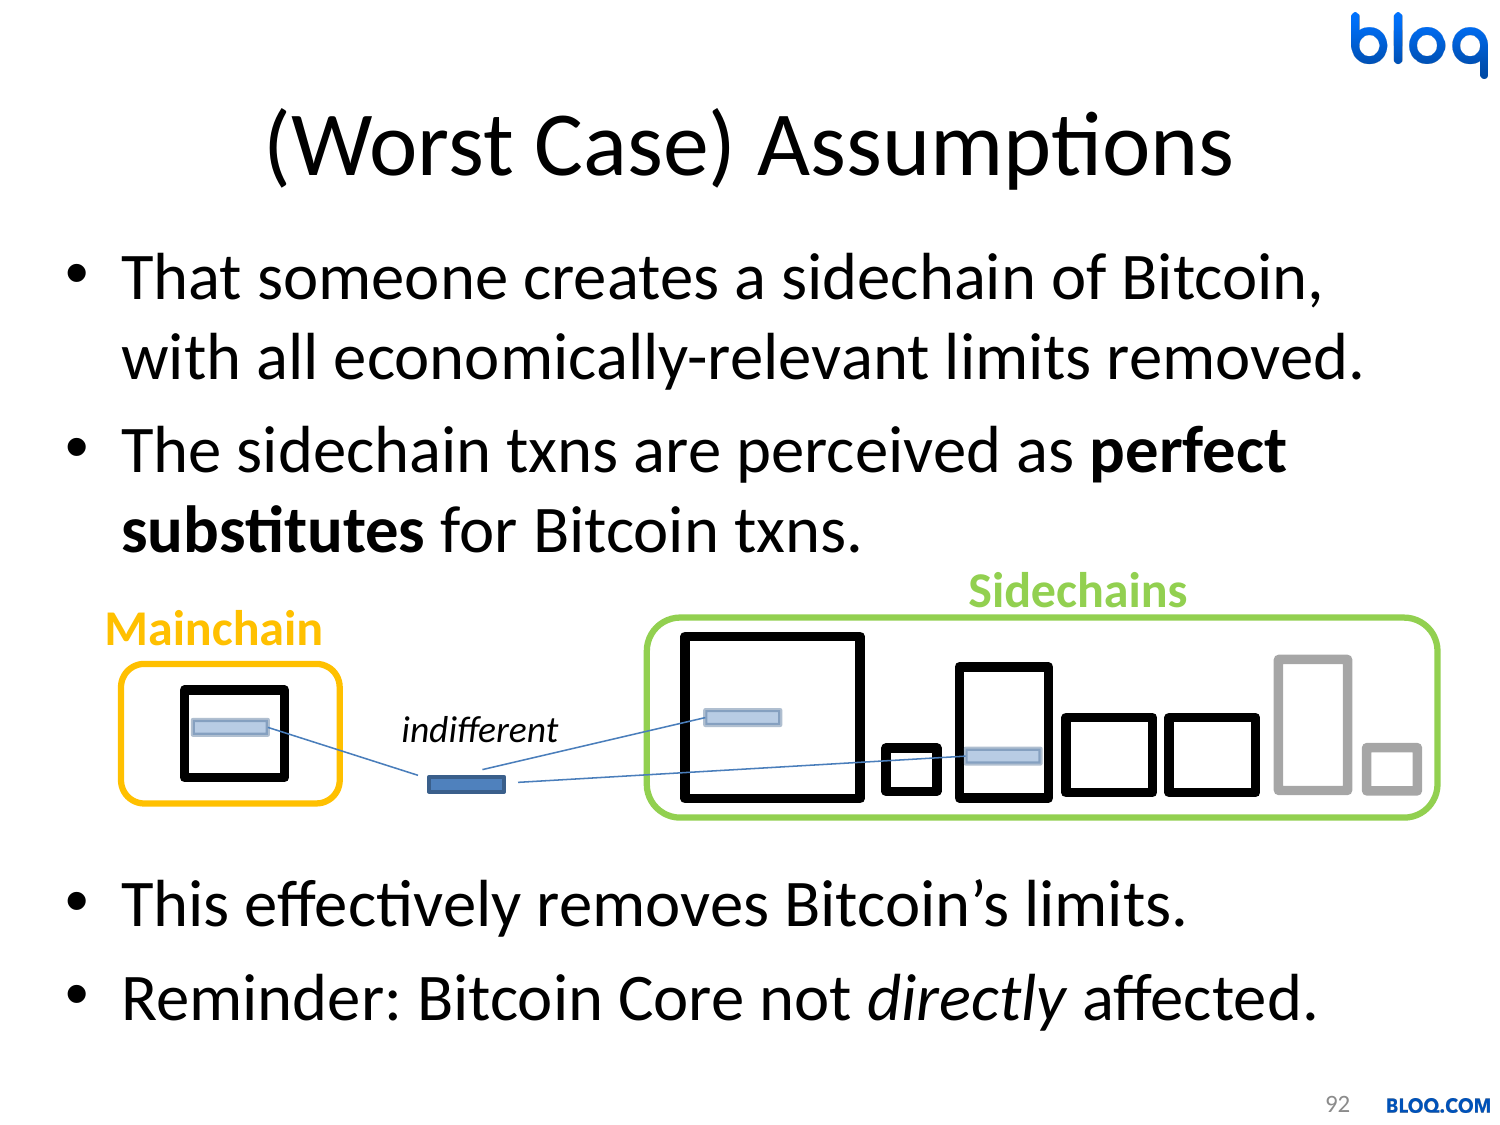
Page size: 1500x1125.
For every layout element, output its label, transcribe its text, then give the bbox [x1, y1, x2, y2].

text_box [517, 755, 966, 783]
text_box Sidechains [953, 549, 1203, 625]
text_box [482, 717, 706, 770]
text_box [427, 775, 506, 794]
text_box [191, 718, 270, 737]
title (Worst Case) Assumptions [75, 45, 1425, 224]
text_box [964, 747, 1043, 766]
text_box [1064, 715, 1154, 795]
picture [1351, 12, 1488, 79]
text_box [703, 708, 782, 727]
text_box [267, 727, 419, 776]
text_box [118, 663, 342, 806]
text_box [644, 615, 1440, 820]
text_box [1364, 745, 1420, 793]
text_box [1167, 715, 1258, 795]
text_box [1276, 657, 1350, 793]
slide_number 92 [1015, 1072, 1366, 1125]
text_box indifferent [386, 697, 574, 758]
text_box Mainchain [89, 588, 339, 663]
text_box [957, 665, 1051, 800]
picture [1387, 1098, 1490, 1113]
list That someone creates a sidechain of Bitcoin, with all economically-relevant limits removed. The sidechain txns are perceived as perfect substitutes for Bitcoin txns. This effectively removes Bitcoin’s limits. Reminder: Bitcoin Core not directly affected. [50, 224, 1475, 1063]
text_box [884, 746, 939, 754]
